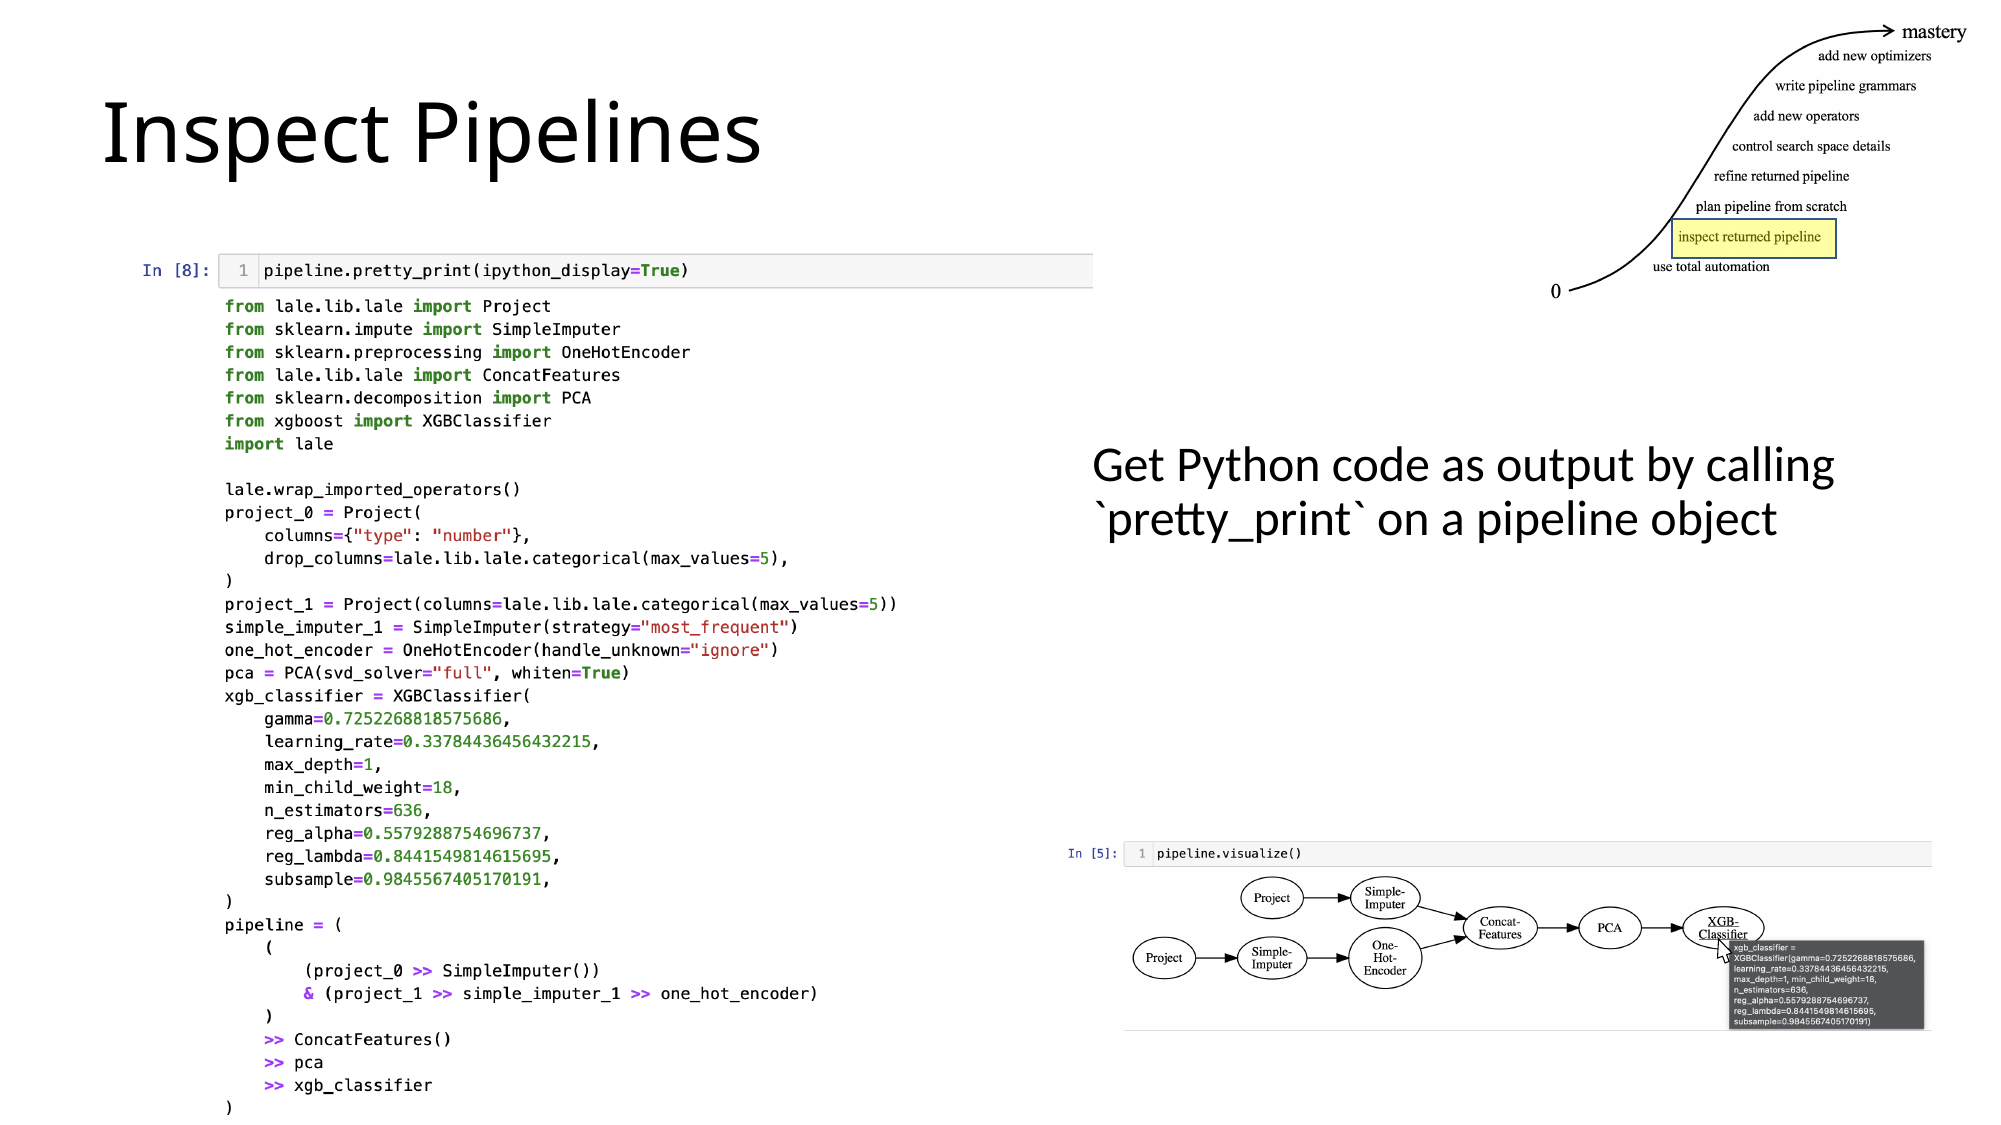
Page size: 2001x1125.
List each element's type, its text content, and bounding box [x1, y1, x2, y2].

picture [137, 249, 1093, 1125]
title Inspect Pipelines [87, 27, 1548, 245]
text_box Get Python code as output by calling `pretty_print` on a pipeline object [1093, 431, 1983, 599]
picture [1548, 4, 1970, 302]
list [1067, 838, 1932, 1031]
